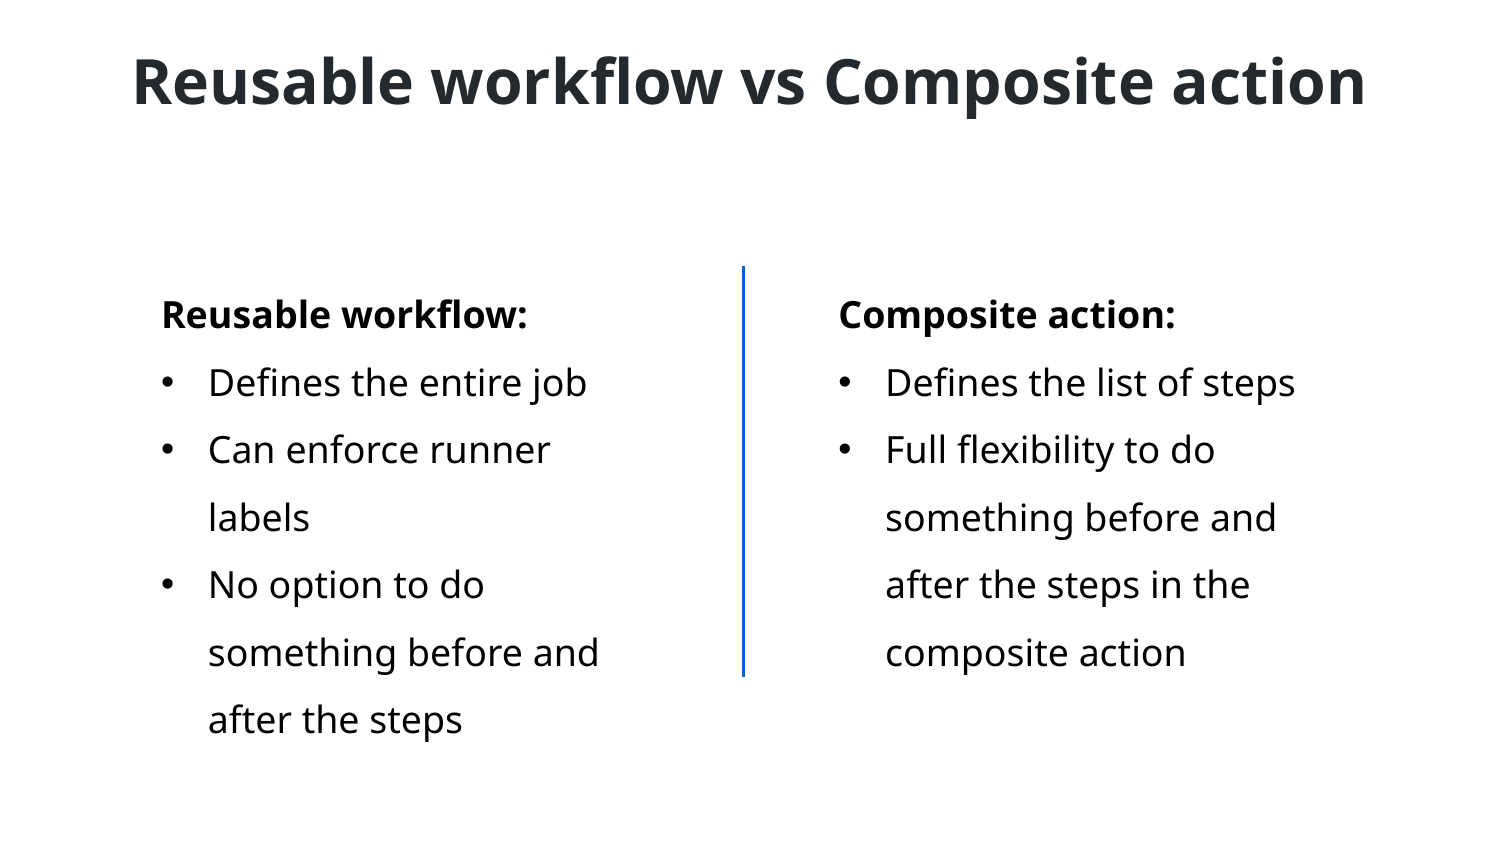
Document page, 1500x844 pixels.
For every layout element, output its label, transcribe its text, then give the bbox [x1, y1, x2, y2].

title Reusable workflow vs Composite action [75, 37, 1425, 121]
text_box Composite action: Defines the list of steps Full flexibility to do something before and after the steps in the composite action [823, 283, 1354, 682]
text_box Reusable workflow: Defines the entire job Can enforce runner labels No option to do something before and after the steps [146, 283, 677, 749]
